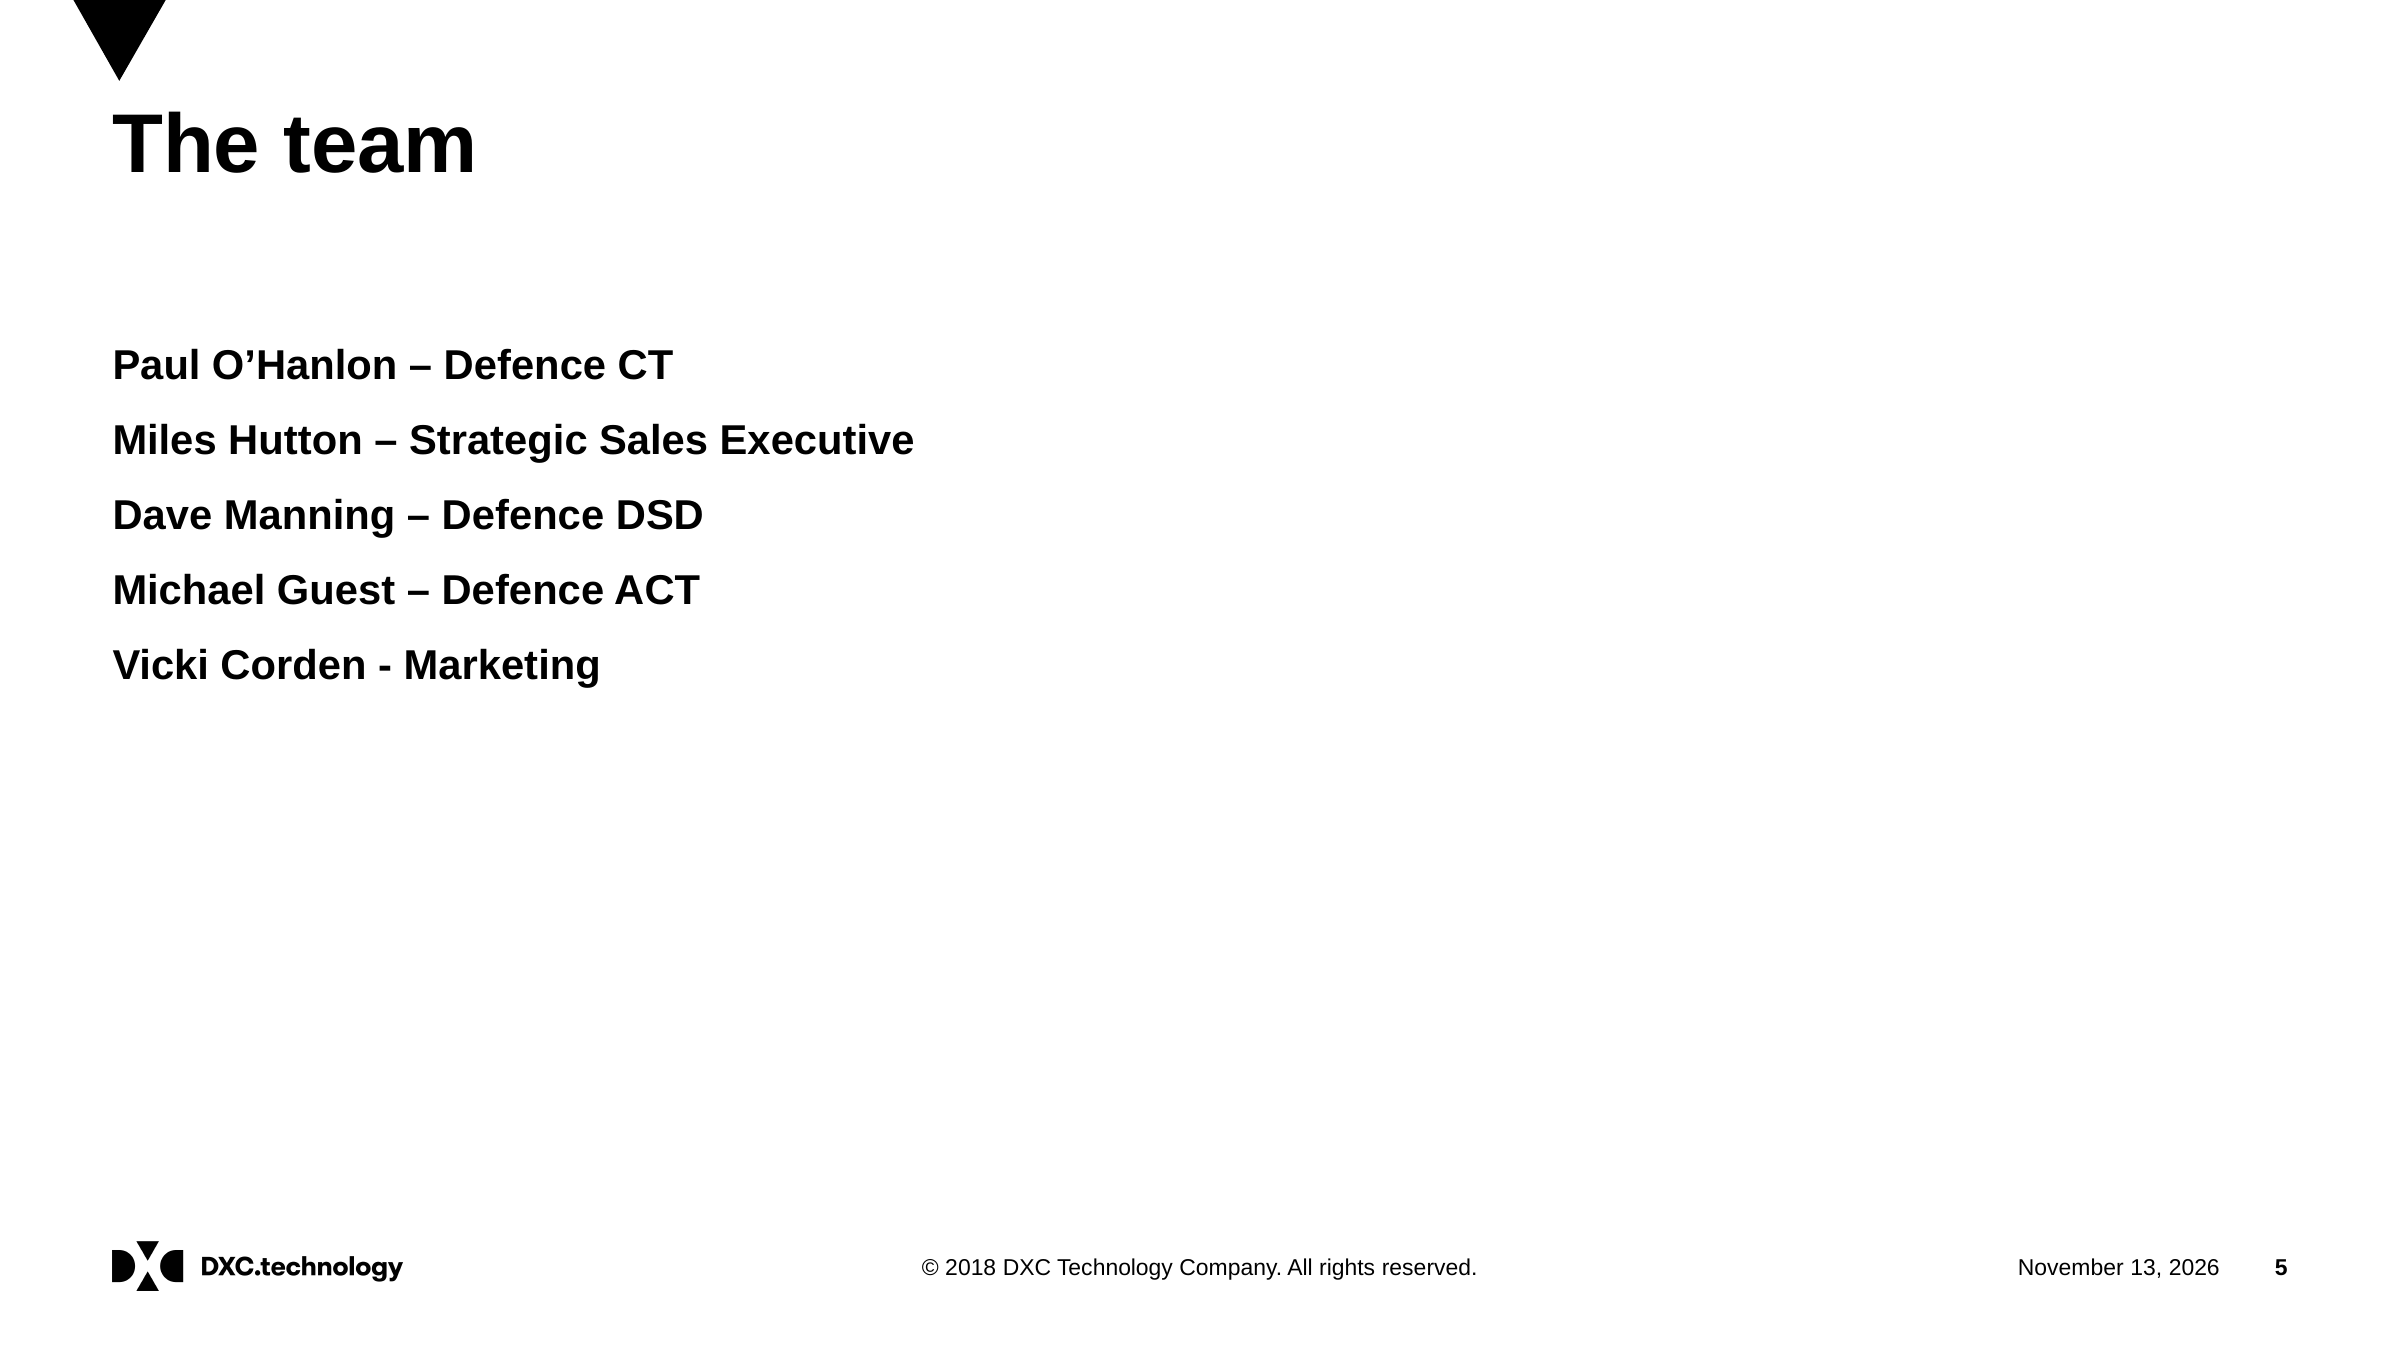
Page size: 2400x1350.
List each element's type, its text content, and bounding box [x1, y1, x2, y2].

list Paul O’Hanlon – Defence CT Miles Hutton – Strategic Sales Executive Dave Manning – Defence DSD Michael Guest – Defence ACT Vicki Corden - Marketing [112, 337, 1950, 1178]
title The team [112, 104, 2288, 338]
